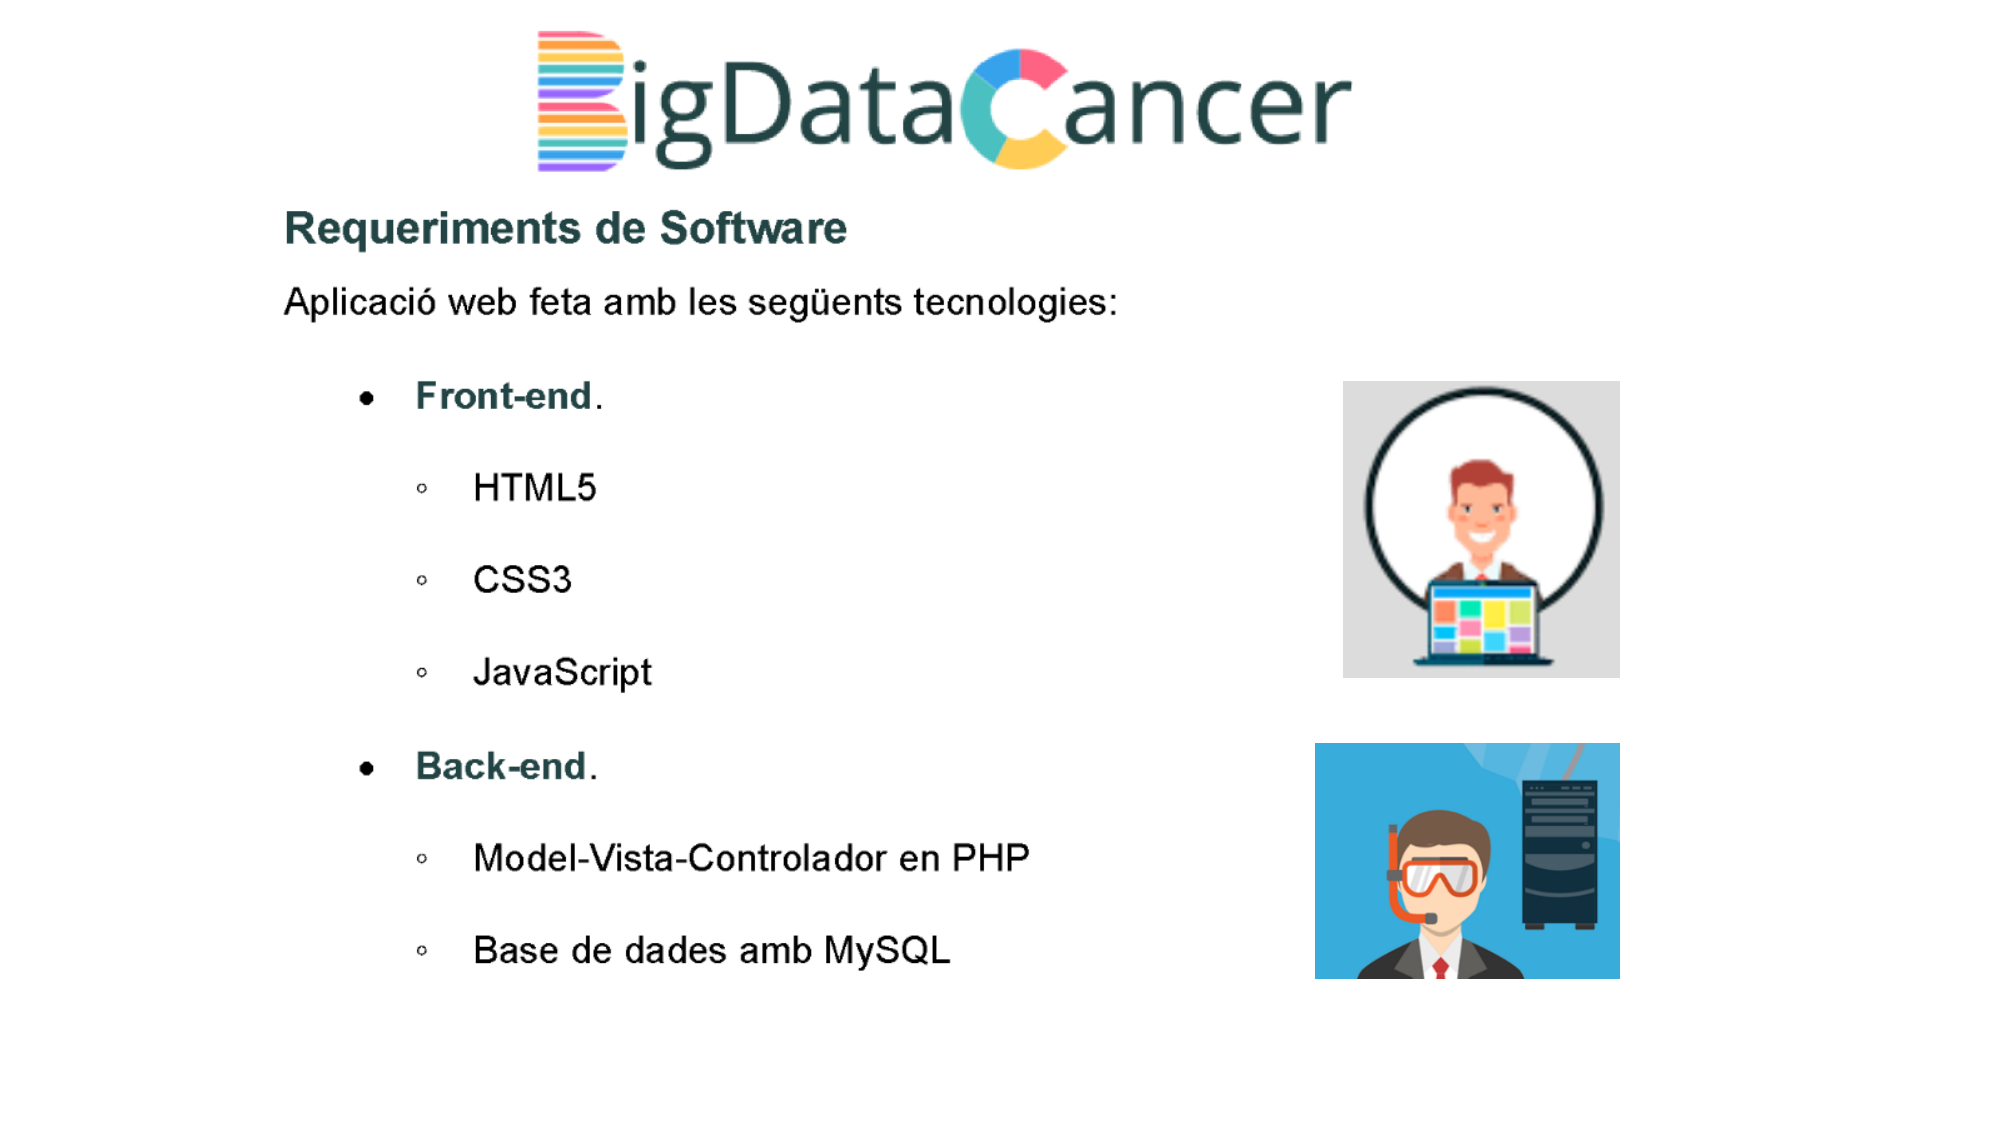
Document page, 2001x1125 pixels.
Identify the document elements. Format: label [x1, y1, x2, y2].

picture [499, 16, 1394, 192]
picture [1315, 743, 1620, 979]
picture [1343, 381, 1620, 679]
picture [262, 200, 1148, 982]
